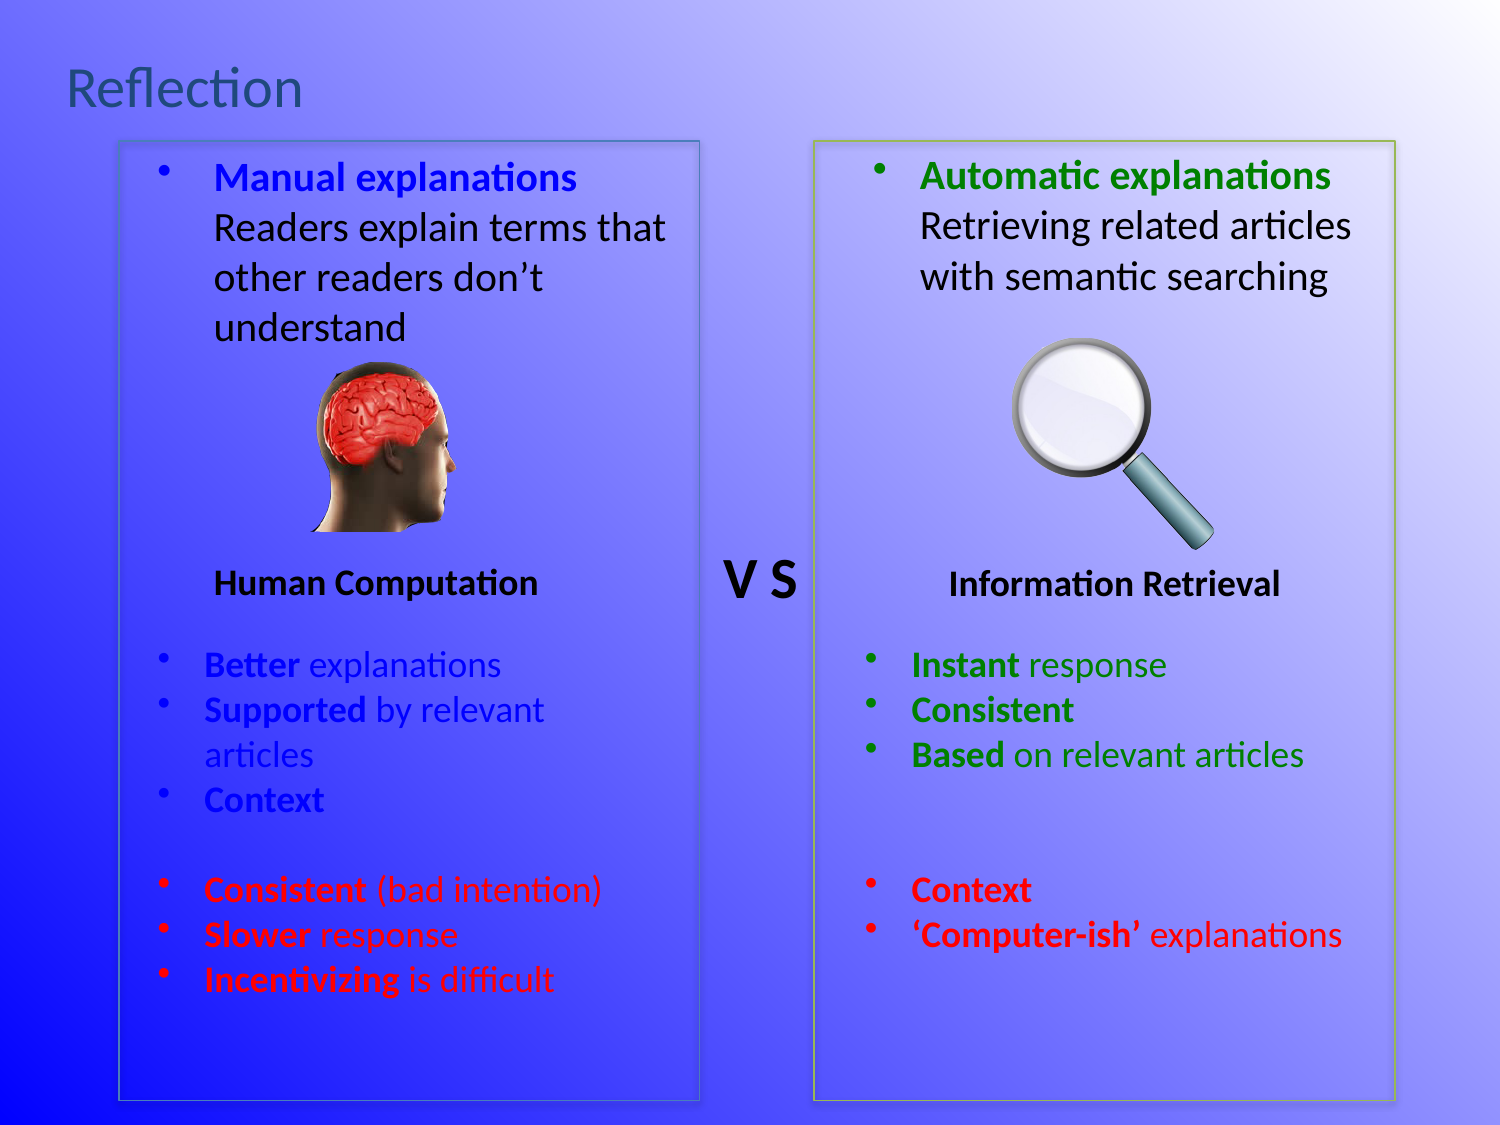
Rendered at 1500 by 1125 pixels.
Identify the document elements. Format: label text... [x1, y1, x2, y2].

text_box Manual explanations Readers explain terms that other readers don’t understand [142, 142, 700, 408]
text_box V S [708, 532, 814, 618]
picture [1011, 337, 1216, 551]
text_box Better explanations Supported by relevant articles Context Consistent (bad intention) Slower response Incentivizing is difficult [142, 632, 656, 1053]
picture [255, 328, 501, 534]
text_box [118, 140, 700, 1101]
text_box Reflection [51, 41, 319, 127]
text_box [813, 140, 1396, 1101]
text_box Information Retrieval [933, 551, 1296, 612]
text_box Instant response Consistent Based on relevant articles Context ‘Computer-ish’ explanations [850, 632, 1363, 1008]
text_box Automatic explanations Retrieving related articles with semantic searching [858, 140, 1416, 306]
text_box Human Computation [199, 550, 554, 611]
